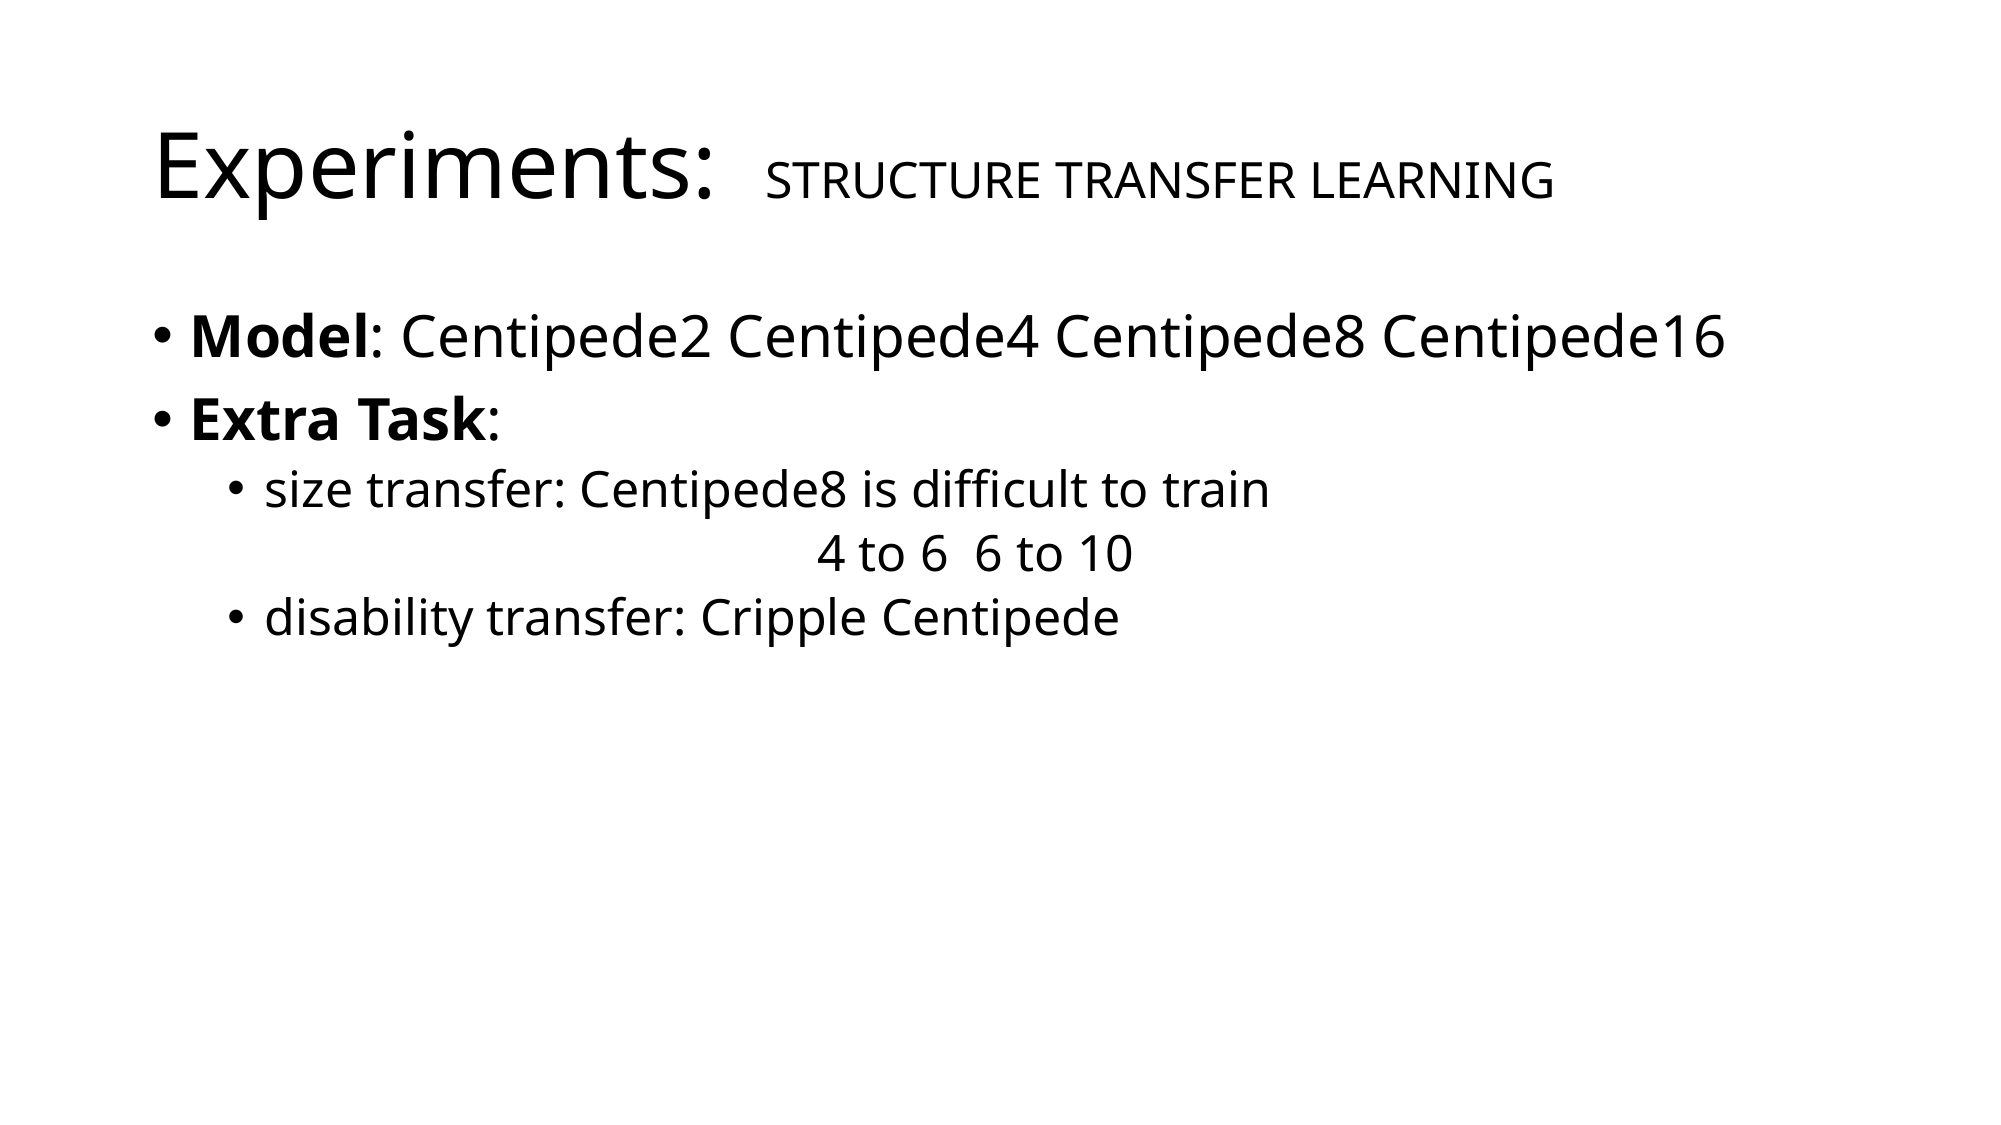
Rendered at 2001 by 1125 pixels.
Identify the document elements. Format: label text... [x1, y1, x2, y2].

title Experiments: STRUCTURE TRANSFER LEARNING [137, 59, 1863, 278]
list Model: Centipede2 Centipede4 Centipede8 Centipede16 Extra Task: size transfer: Centipede8 is difficult to train 4 to 6 6 to 10 disability transfer: Cripple Centipede [137, 299, 1863, 1088]
